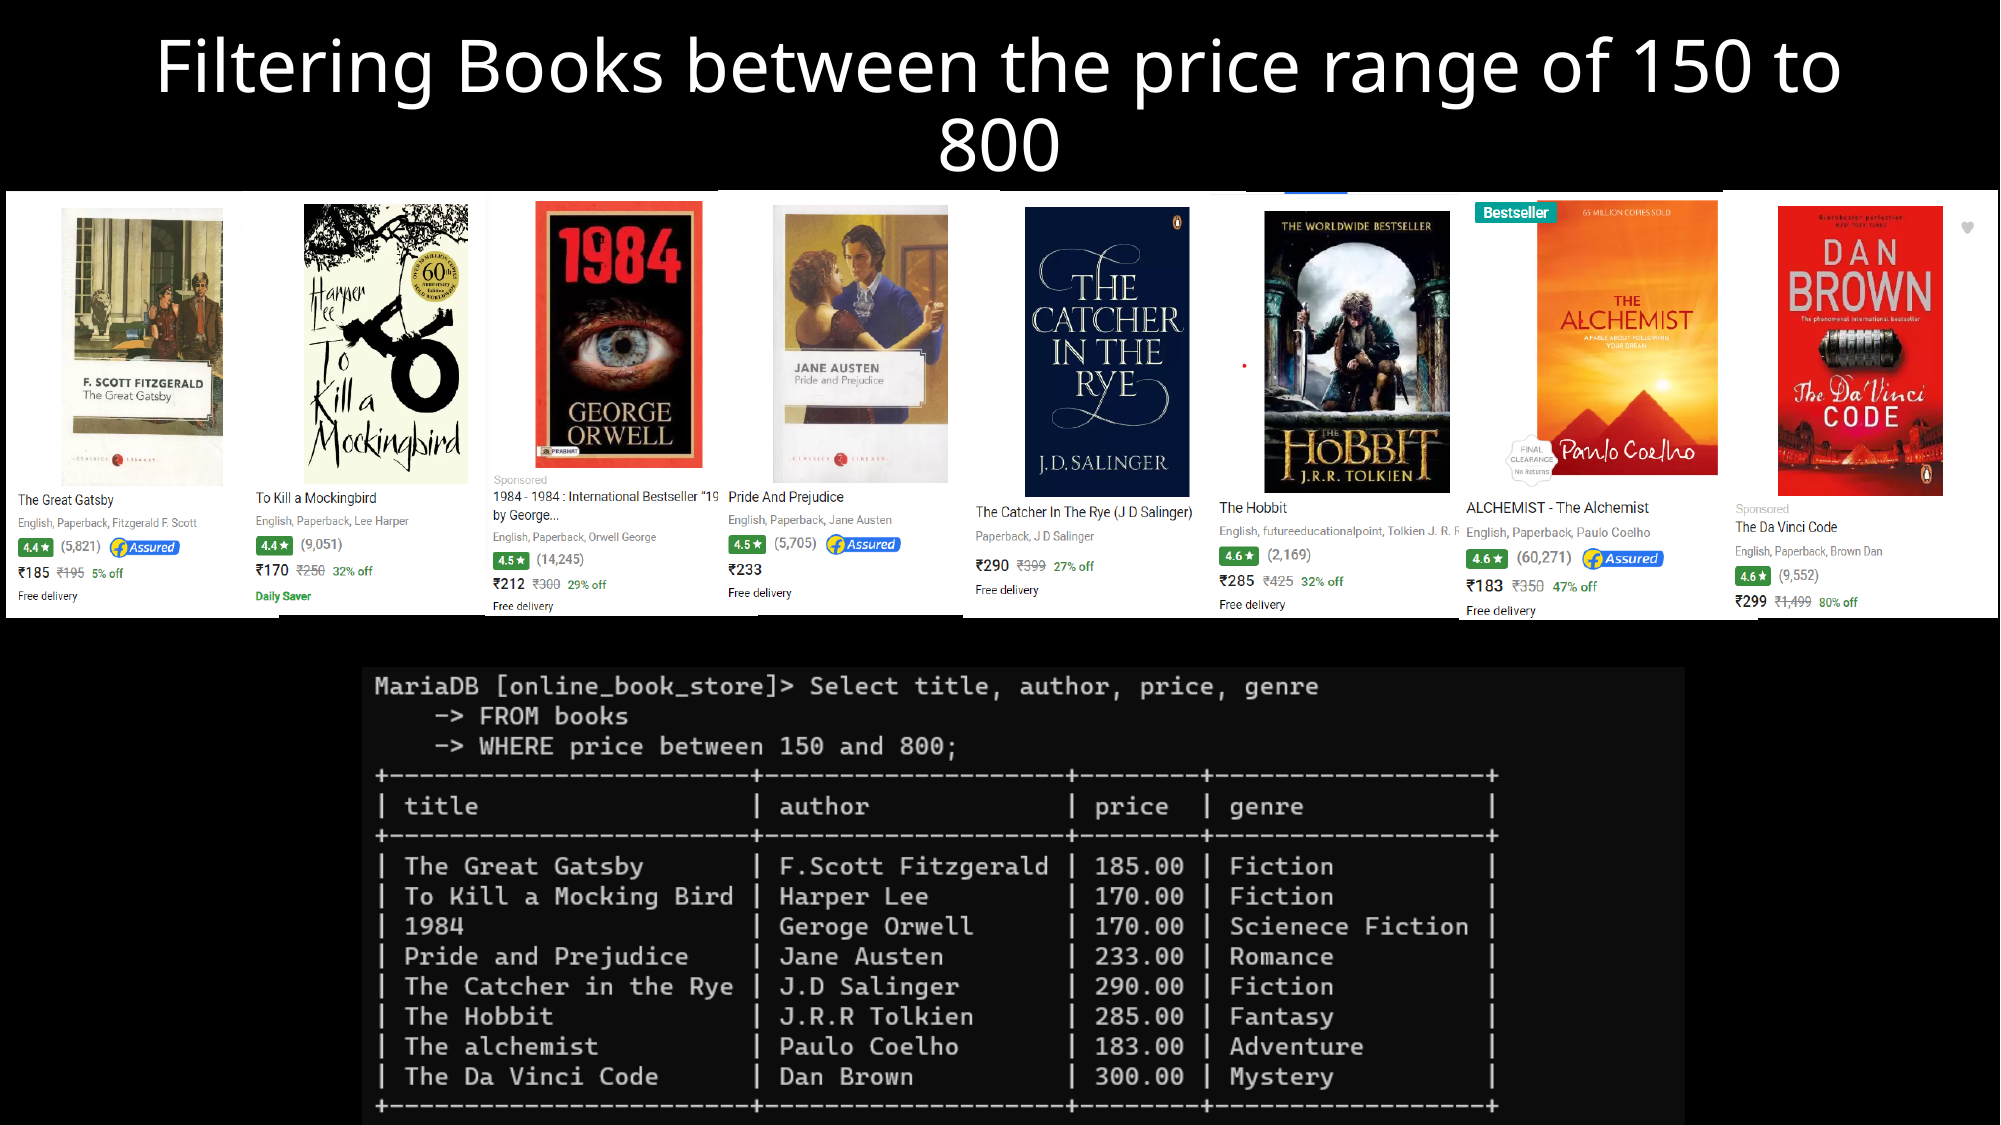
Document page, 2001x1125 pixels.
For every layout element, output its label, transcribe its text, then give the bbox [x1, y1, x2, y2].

picture [6, 190, 1998, 620]
title Filtering Books between the price range of 150 to 800 [137, 0, 1863, 192]
picture [361, 667, 1685, 1125]
